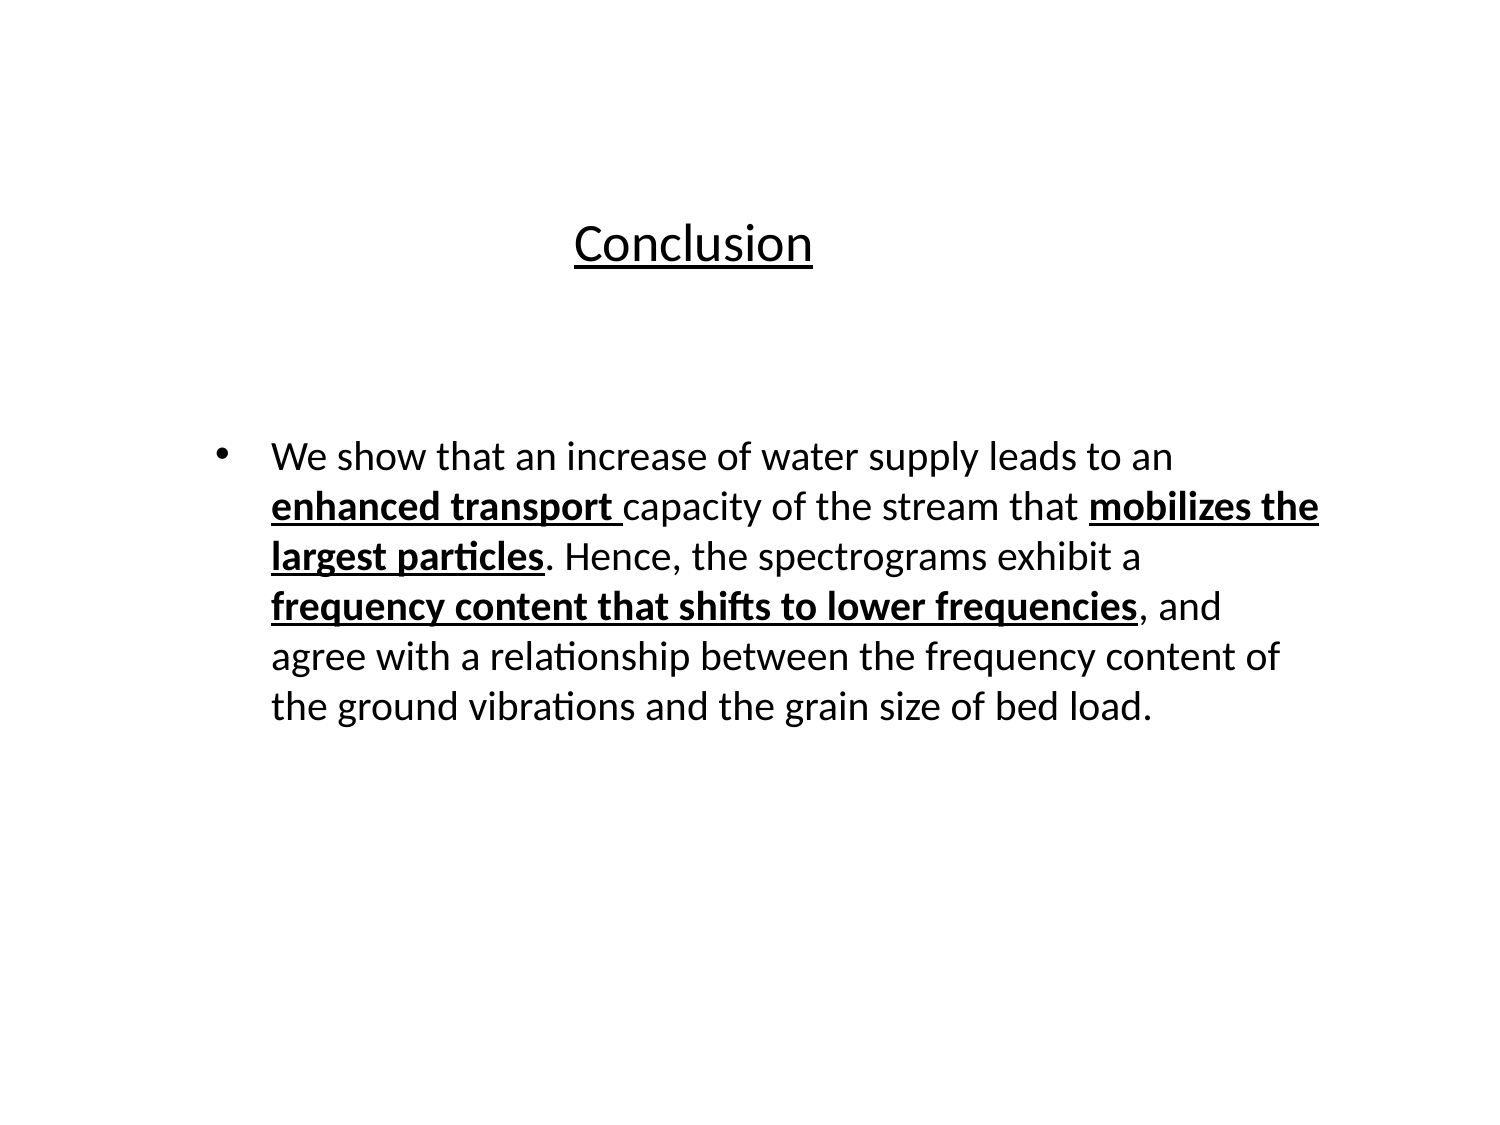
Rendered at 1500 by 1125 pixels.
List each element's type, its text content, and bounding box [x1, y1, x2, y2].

title Conclusion [350, 200, 1038, 280]
list We show that an increase of water supply leads to an enhanced transport capacity of the stream that mobilizes the largest particles. Hence, the spectrograms exhibit a frequency content that shifts to lower frequencies, and agree with a relationship between the frequency content of the ground vibrations and the grain size of bed load. [200, 362, 1338, 925]
